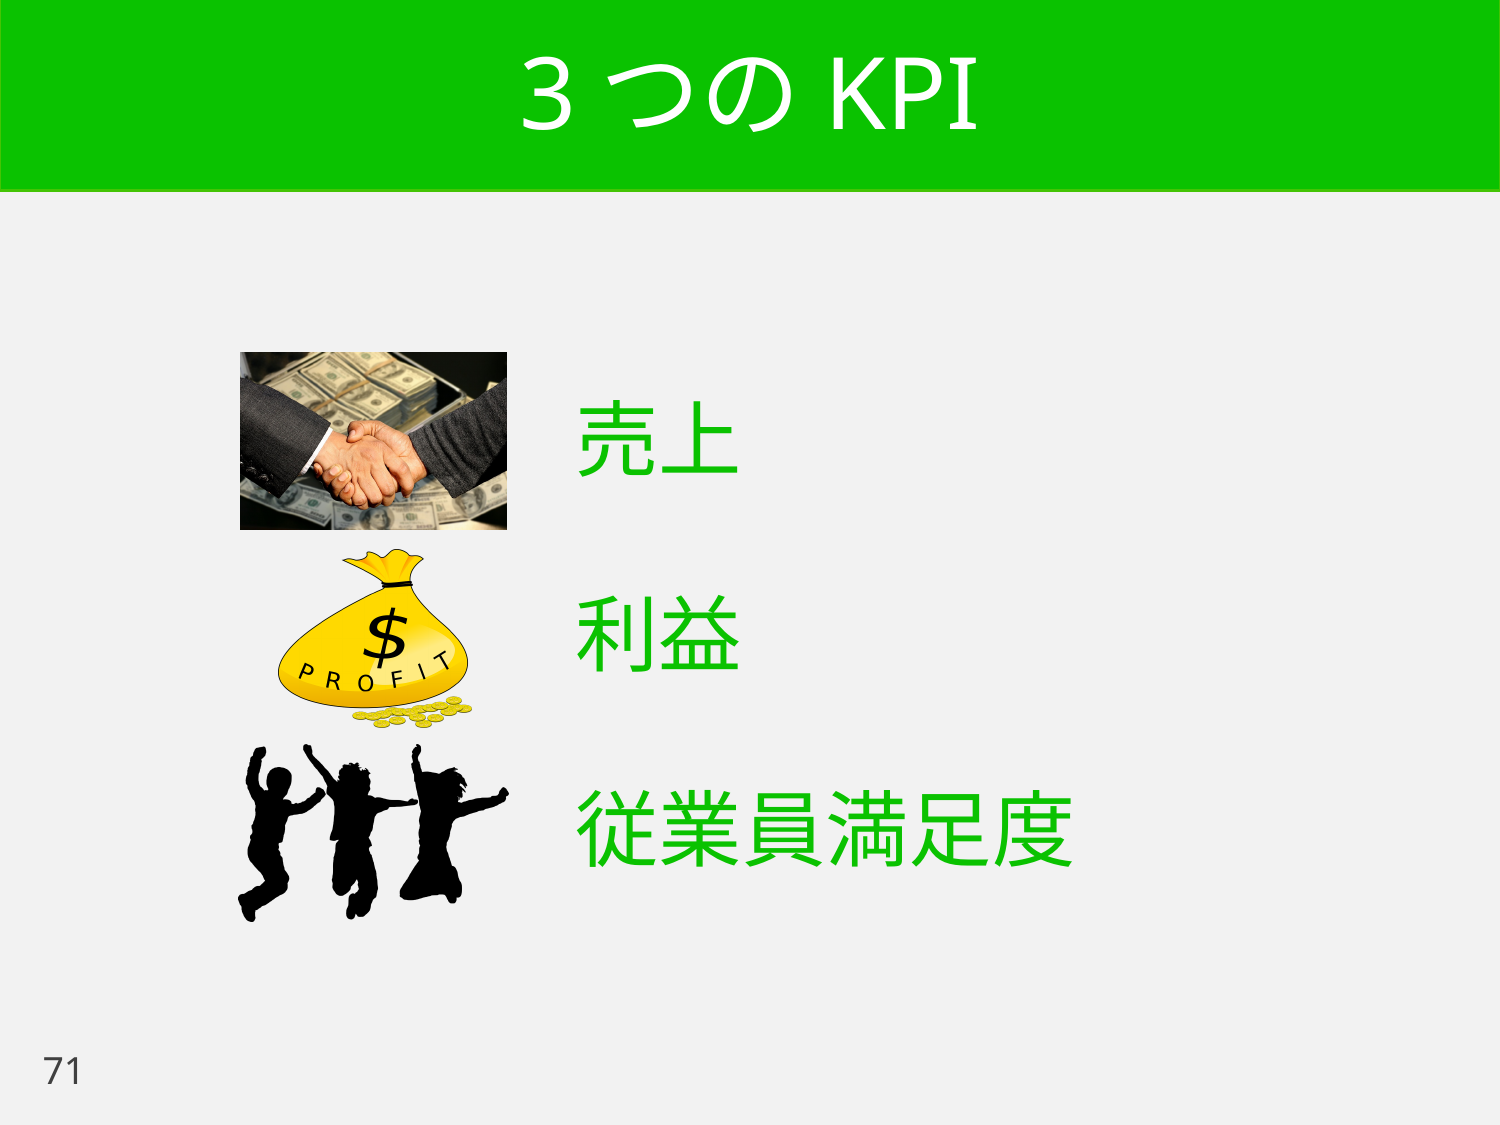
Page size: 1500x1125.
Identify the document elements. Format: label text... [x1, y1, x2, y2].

slide_number 71 [27, 1042, 146, 1102]
picture [238, 744, 509, 922]
picture [240, 352, 507, 530]
picture [278, 549, 472, 728]
list 売上 利益 従業員満足度 [103, 277, 1397, 1000]
title 3つのKPI [0, 53, 1500, 140]
